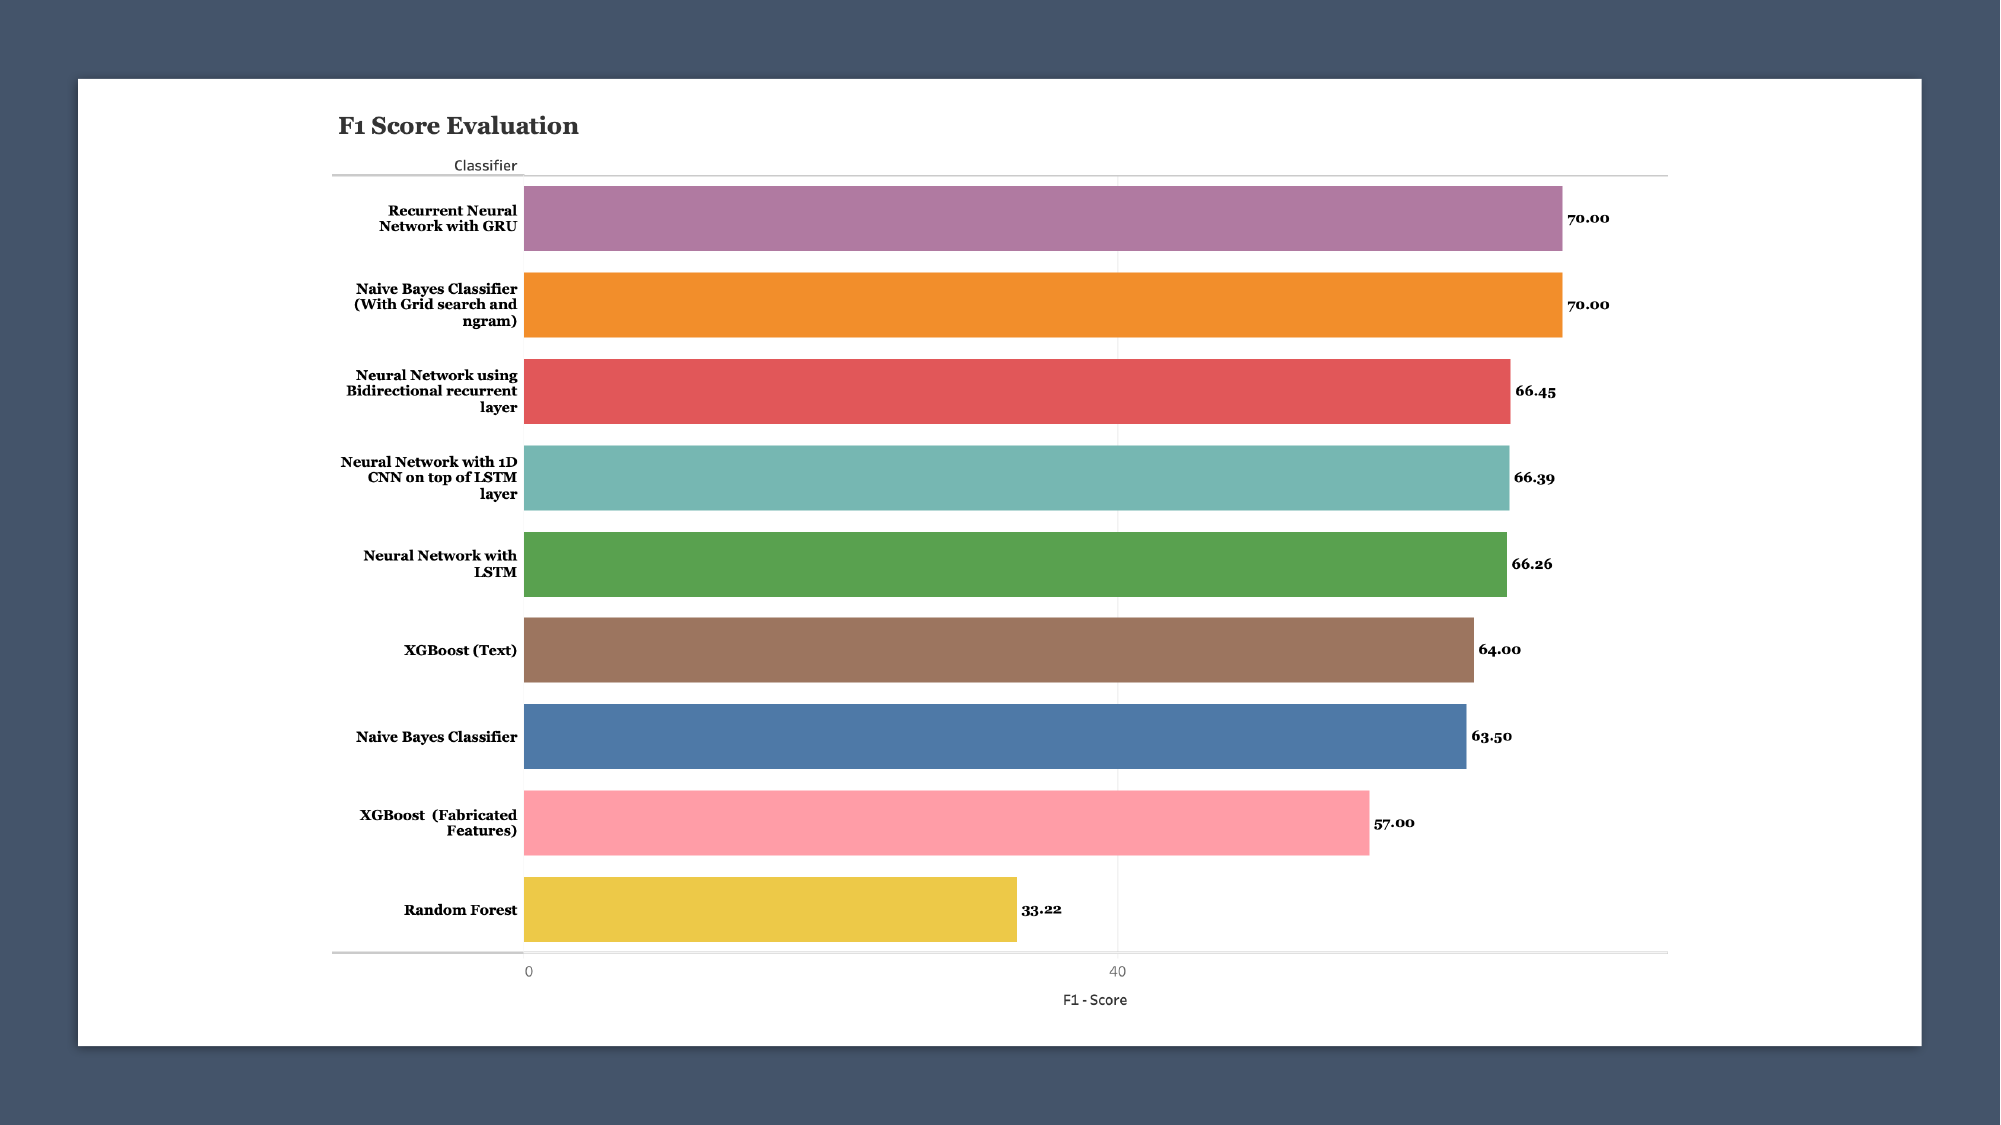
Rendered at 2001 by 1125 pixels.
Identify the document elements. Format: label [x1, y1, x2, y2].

picture [332, 105, 1668, 1020]
text_box [76, 77, 1924, 1048]
text_box [0, 0, 2000, 1125]
